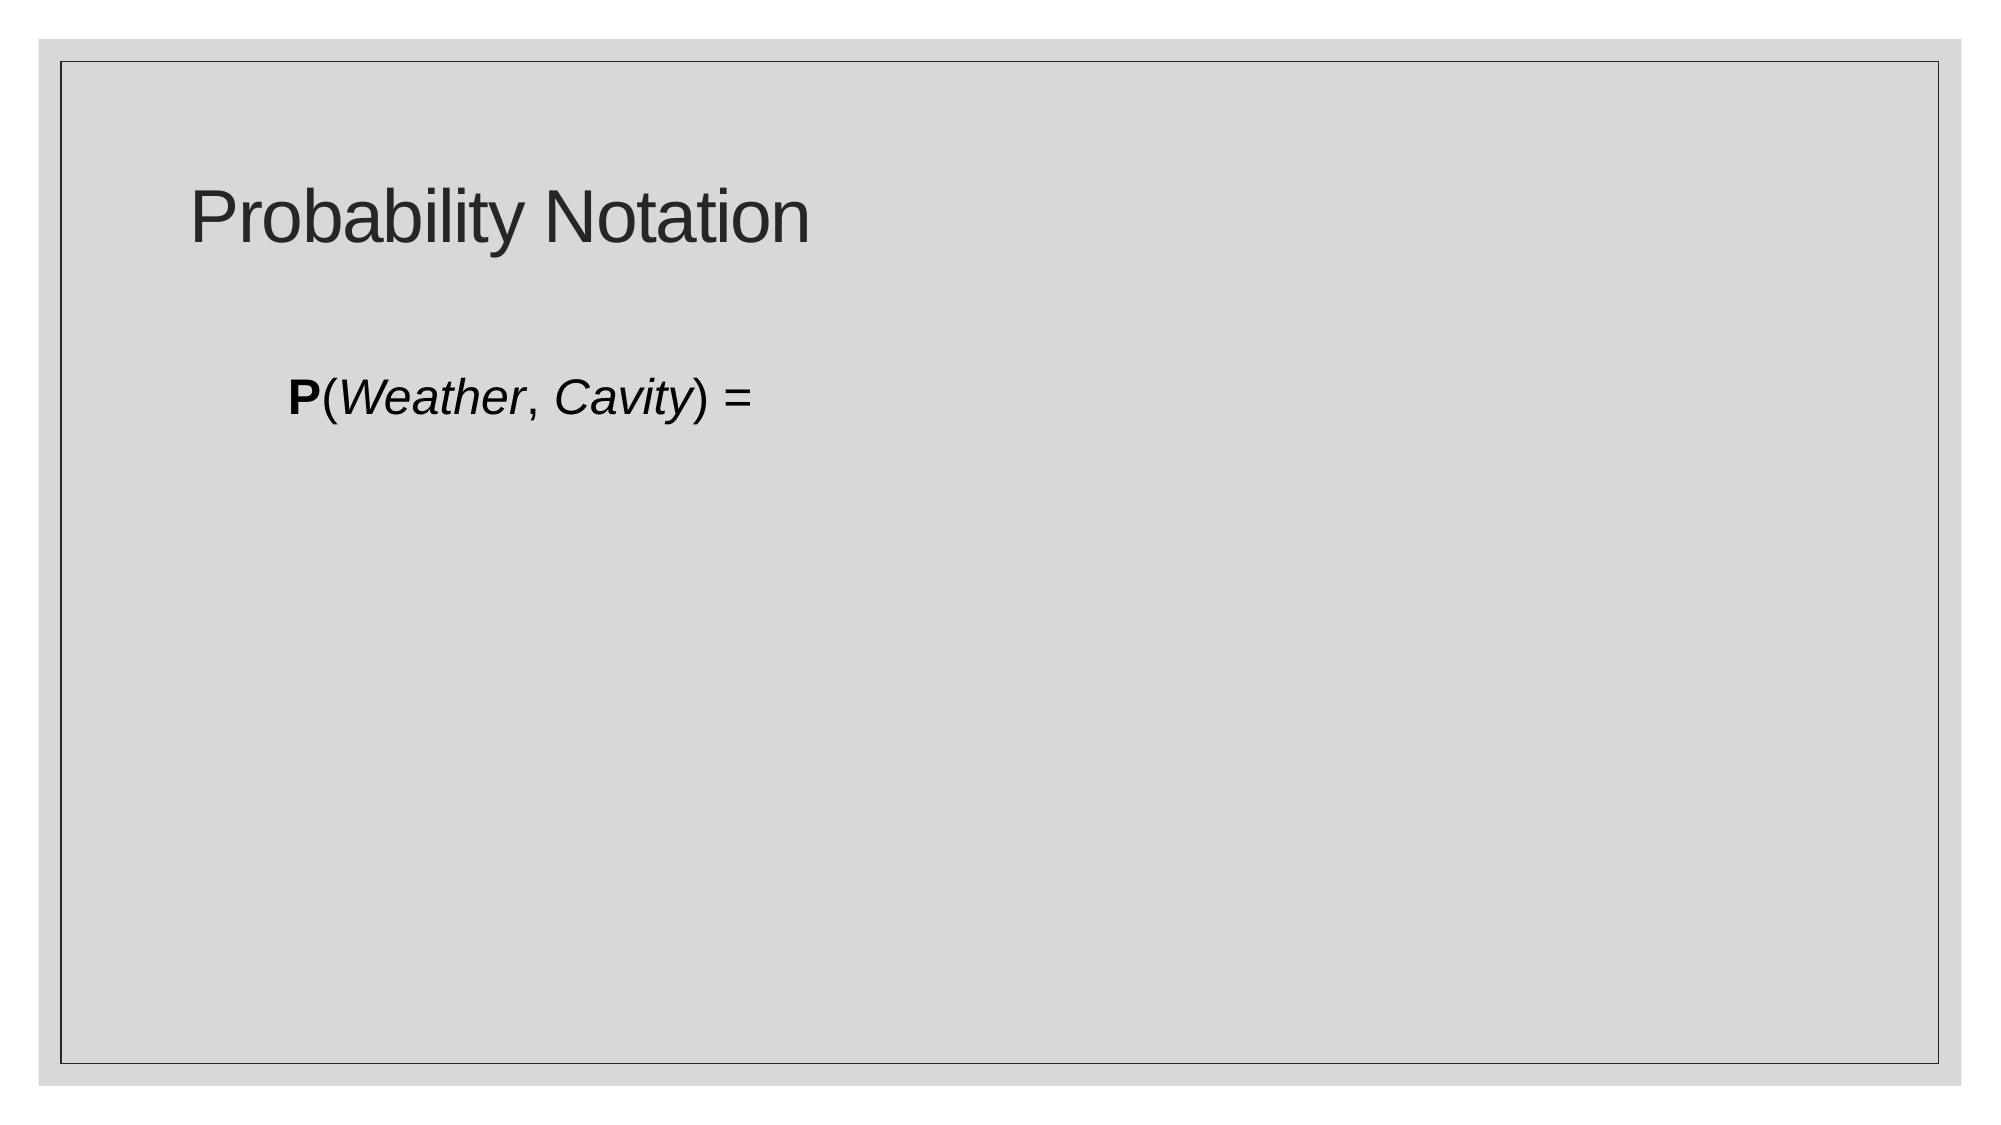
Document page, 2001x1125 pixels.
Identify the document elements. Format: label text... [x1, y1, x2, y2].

title Probability Notation [174, 105, 1825, 331]
list P(Weather, Cavity) = [174, 345, 1825, 977]
